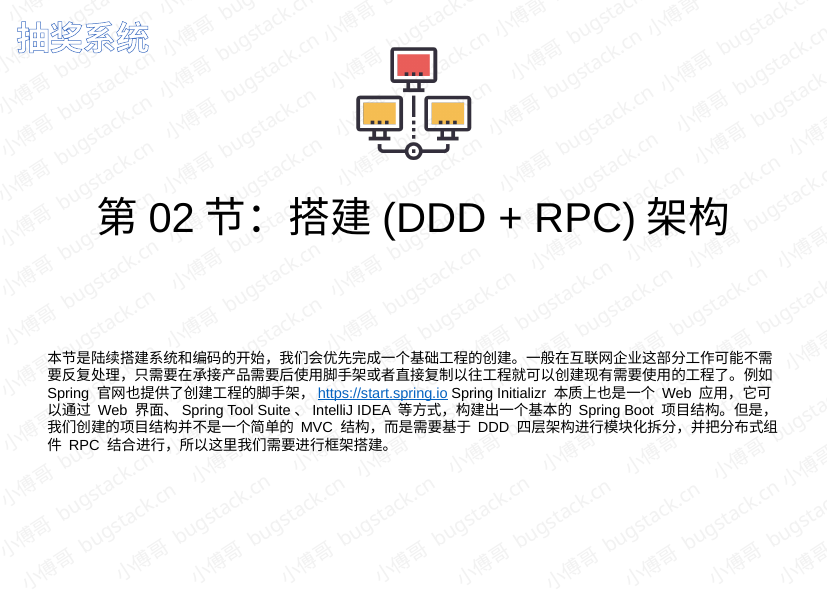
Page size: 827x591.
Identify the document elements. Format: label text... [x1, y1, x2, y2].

text_box 第02节：搭建(DDD + RPC)架构 [82, 183, 745, 249]
picture [337, 27, 490, 180]
text_box 抽奖系统 [1, 9, 165, 65]
text_box 本节是陆续搭建系统和编码的开始，我们会优先完成一个基础工程的创建。一般在互联网企业这部分工作可能不需要反复处理，只需要在承接产品需要后使用脚手架或者直接复制以往工程就可以创建现有需要使用的工程了。例如 Spring 官网也提供了创建工程的脚手架，https://start.spring.io Spring Initializr 本质上也是一个 Web 应用，它可以通过 Web 界面、Spring Tool Suite、IntelliJ IDEA 等方式，构建出一个基本的 Spring Boot 项目结构。但是，我们创建的项目结构并不是一个简单的 MVC 结构，而是需要基于 DDD 四层架构进行模块化拆分，并把分布式组件 RPC 结合进行，所以这里我们需要进行框架搭建。 [32, 341, 794, 461]
